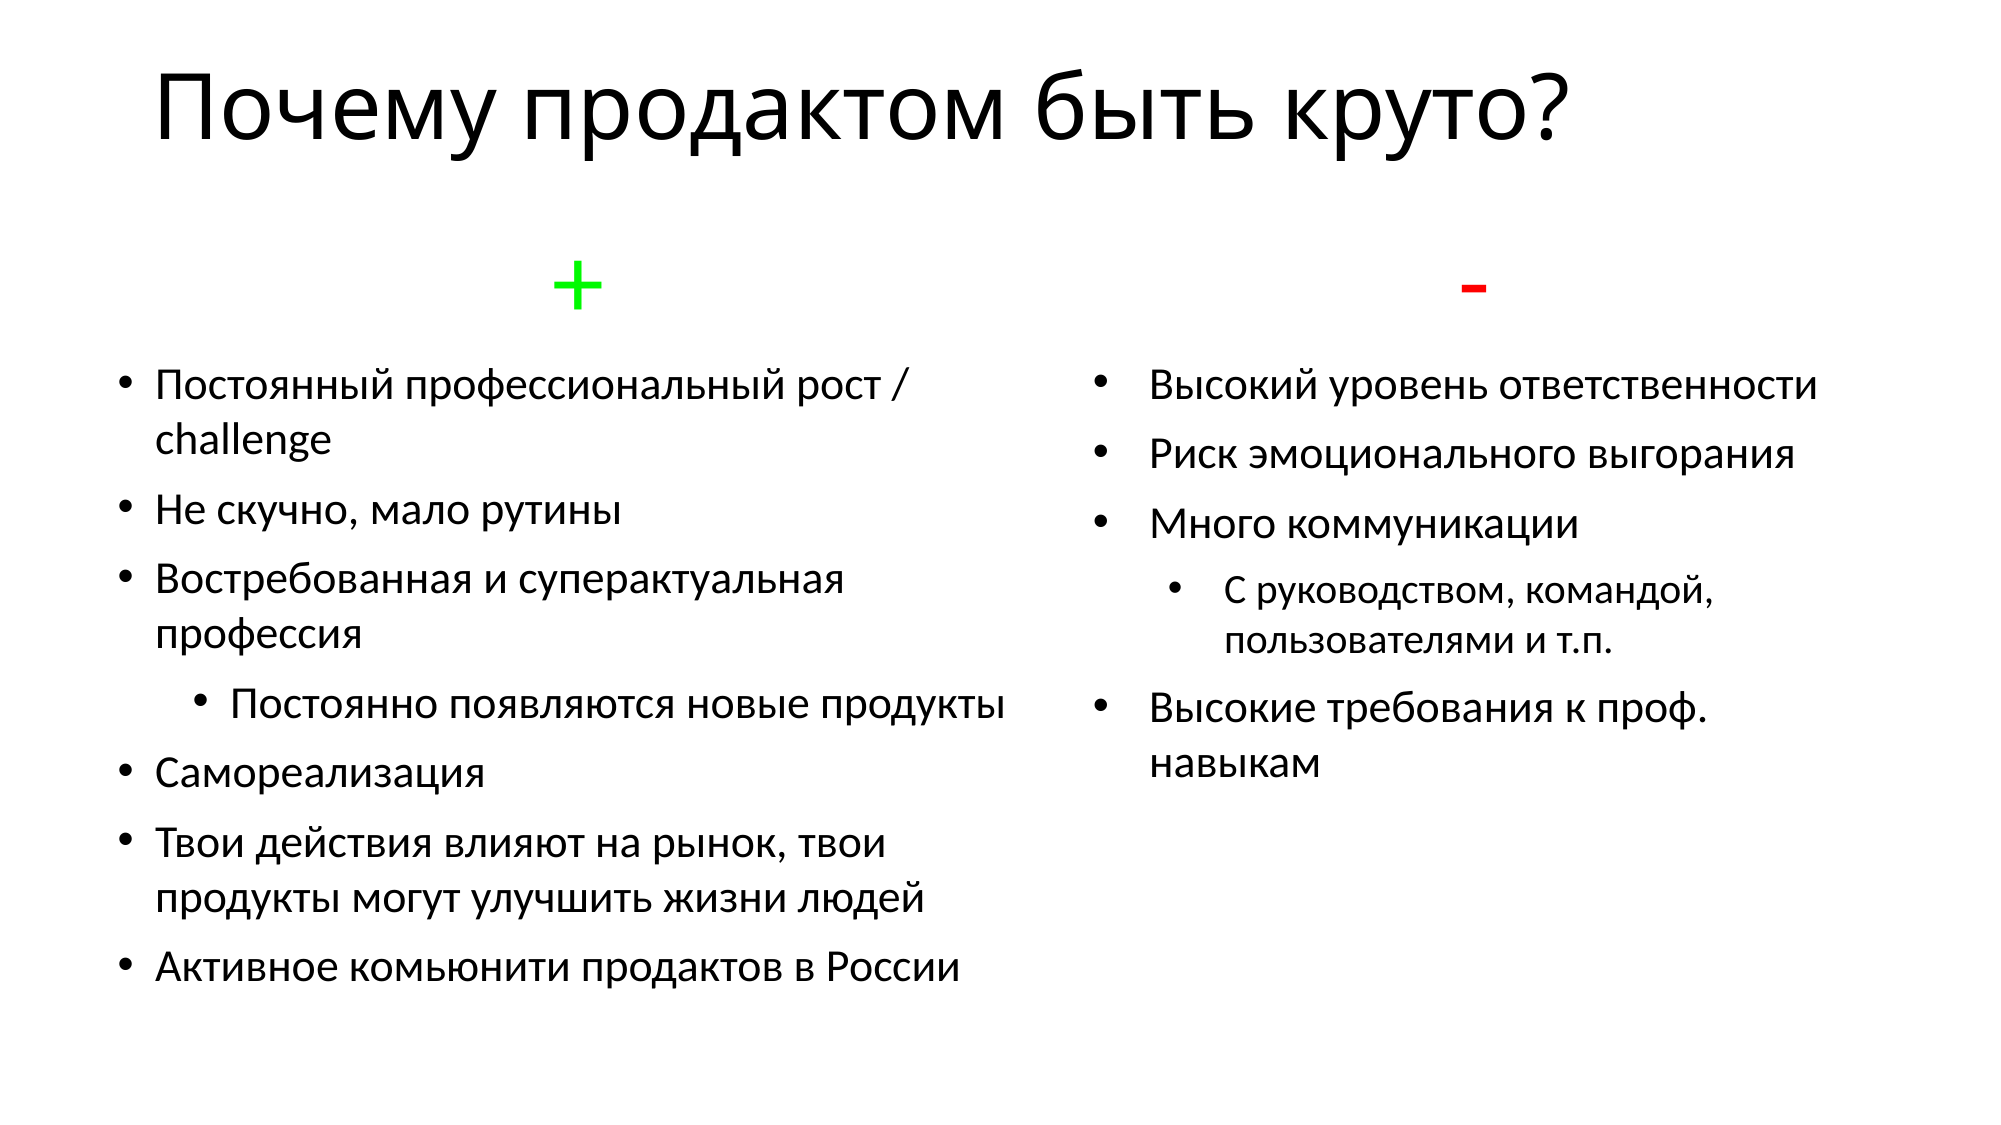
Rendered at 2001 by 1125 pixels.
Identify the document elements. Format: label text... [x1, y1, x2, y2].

text_box - Высокий уровень ответственности Риск эмоционального выгорания Много коммуникации С руководством, командой, пользователями и т.п. Высокие требования к проф. навыкам [1078, 206, 1871, 1039]
title Почему продактом быть круто? [137, 36, 1863, 184]
list + Постоянный профессиональный рост / challenge Не скучно, мало рутины Востребованная и суперактуальная профессия Постоянно появляются новые продукты Самореализация Твои действия влияют на рынок, твои продукты могут улучшить жизни людей Активное комьюнити продактов в России [102, 206, 1055, 1039]
